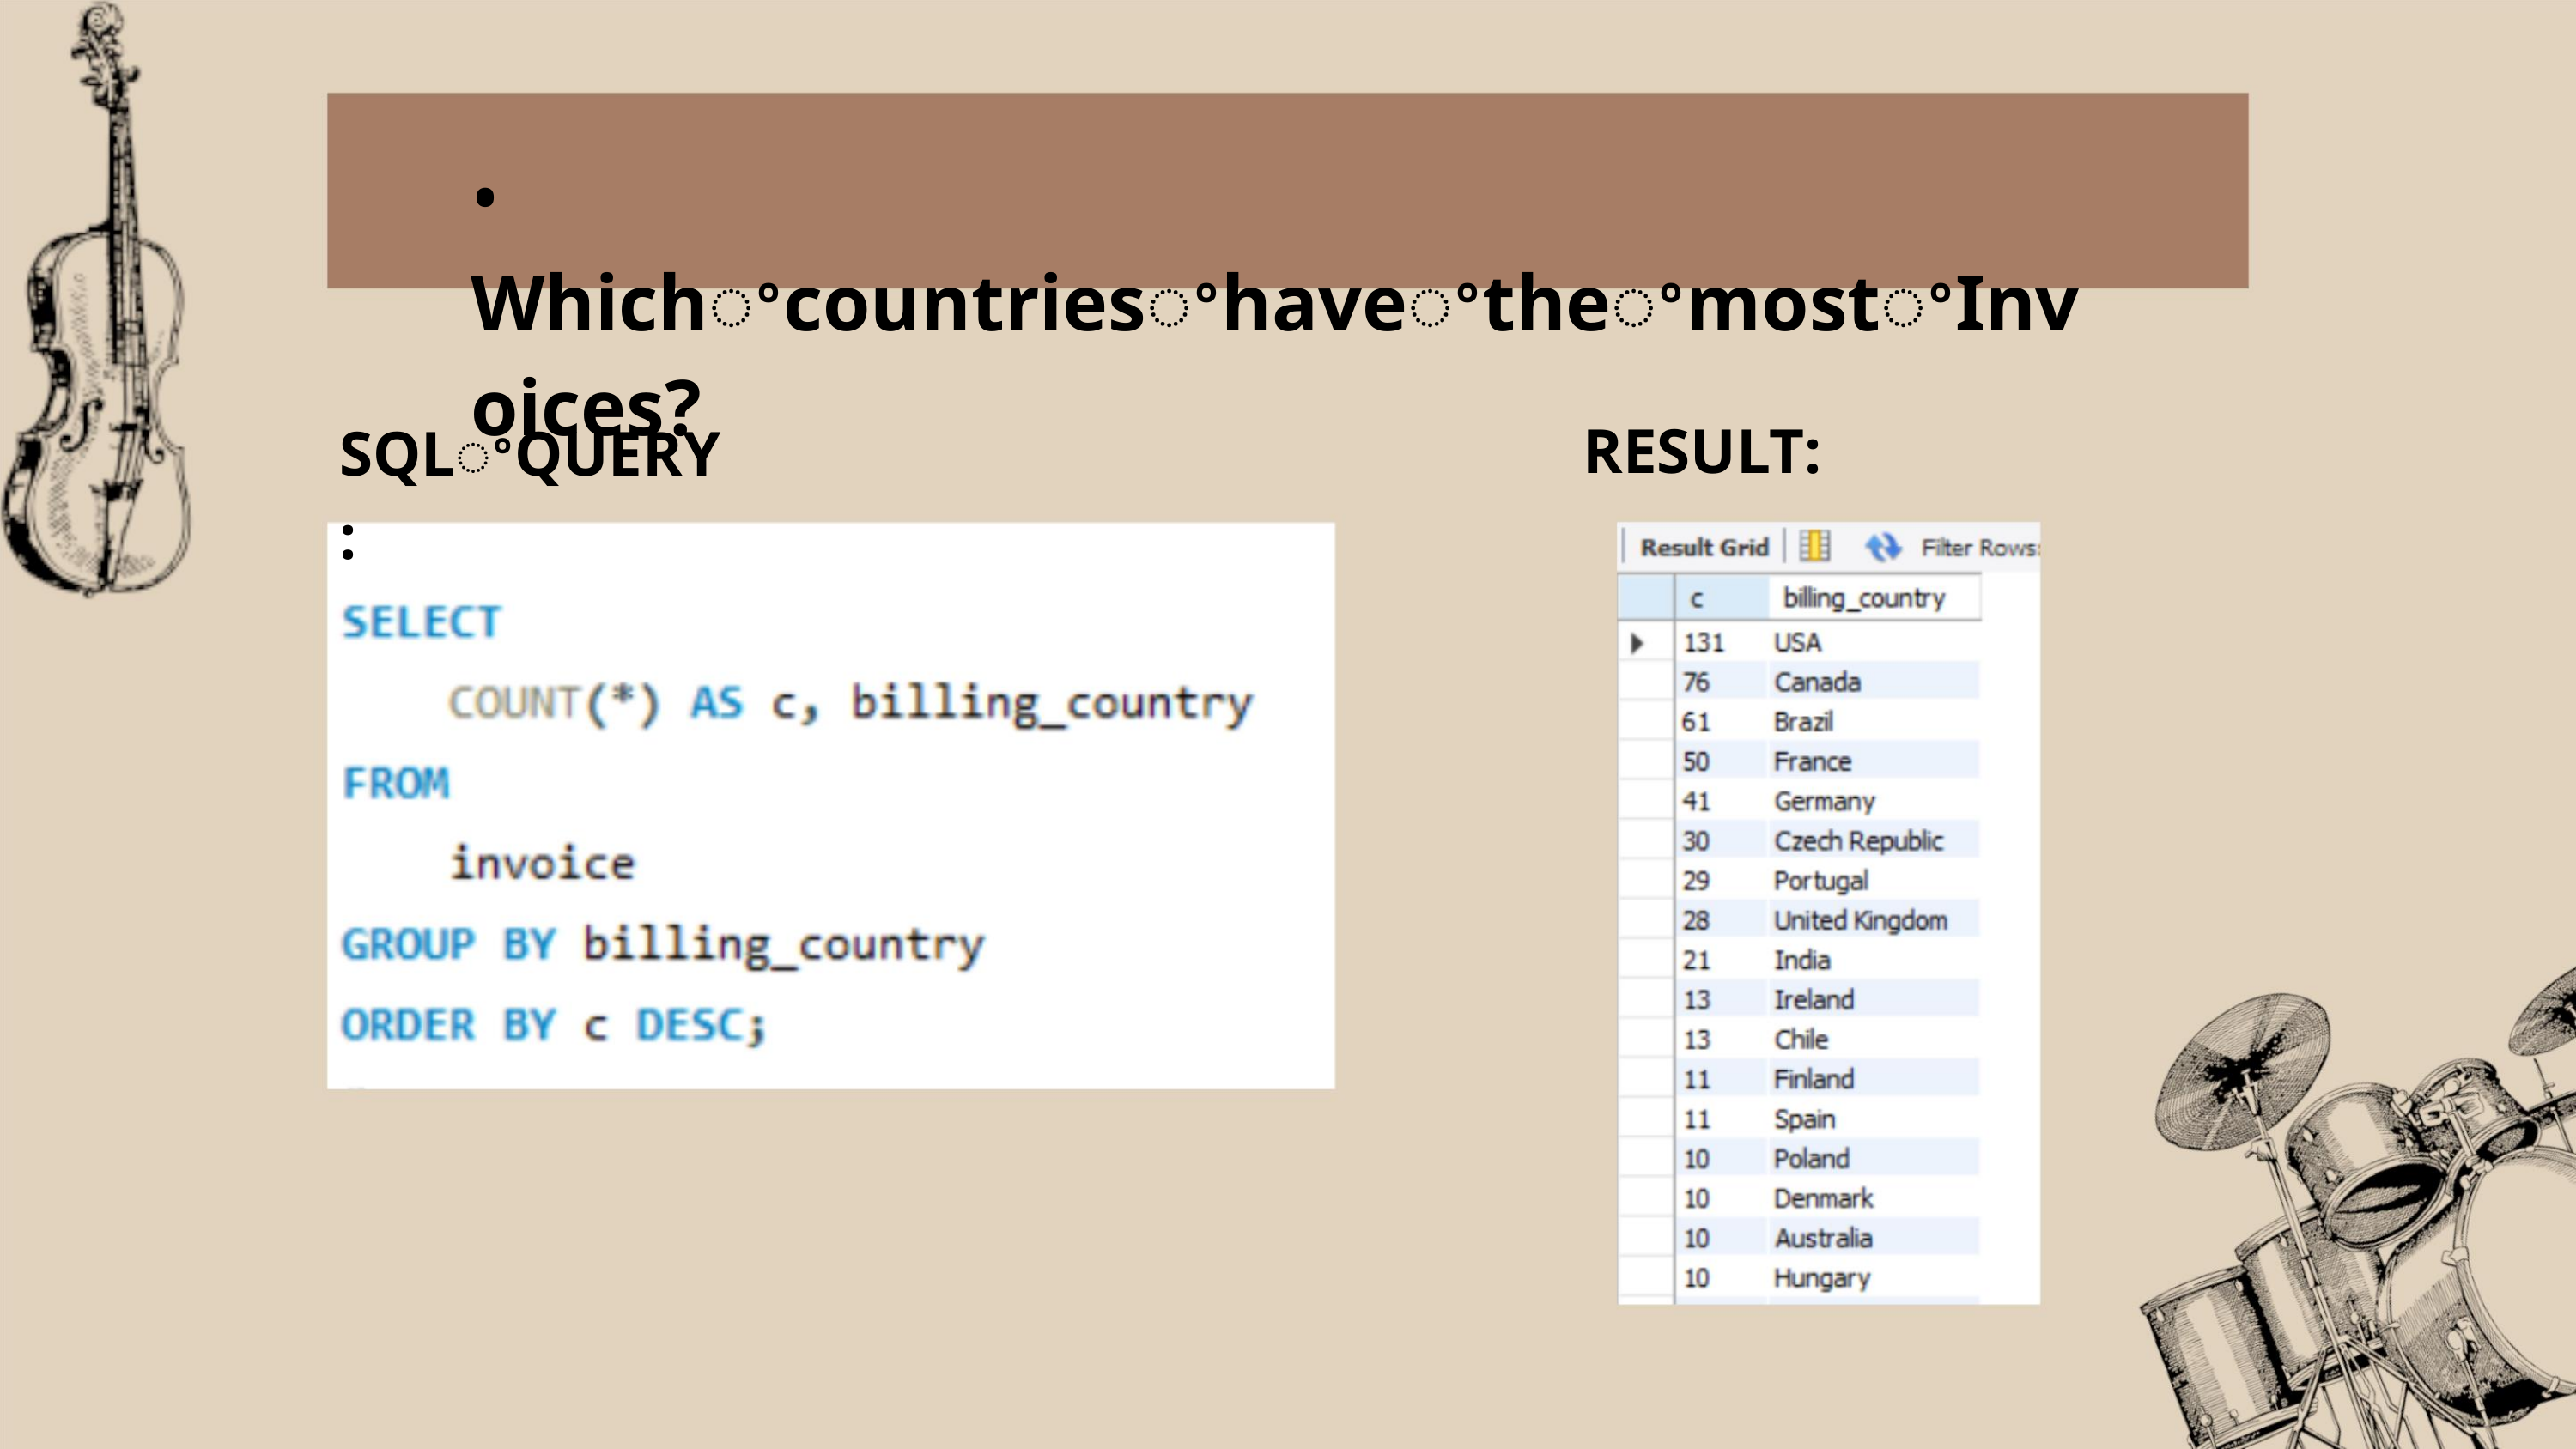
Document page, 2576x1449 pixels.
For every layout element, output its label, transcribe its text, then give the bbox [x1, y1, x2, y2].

text_box SQLꢀQUERY: [339, 405, 722, 572]
text_box RESULT: [1583, 402, 1854, 486]
text_box • WhichꢀcountriesꢀhaveꢀtheꢀmostꢀInvoices? [471, 136, 2093, 452]
text_box [0, 0, 2576, 1449]
